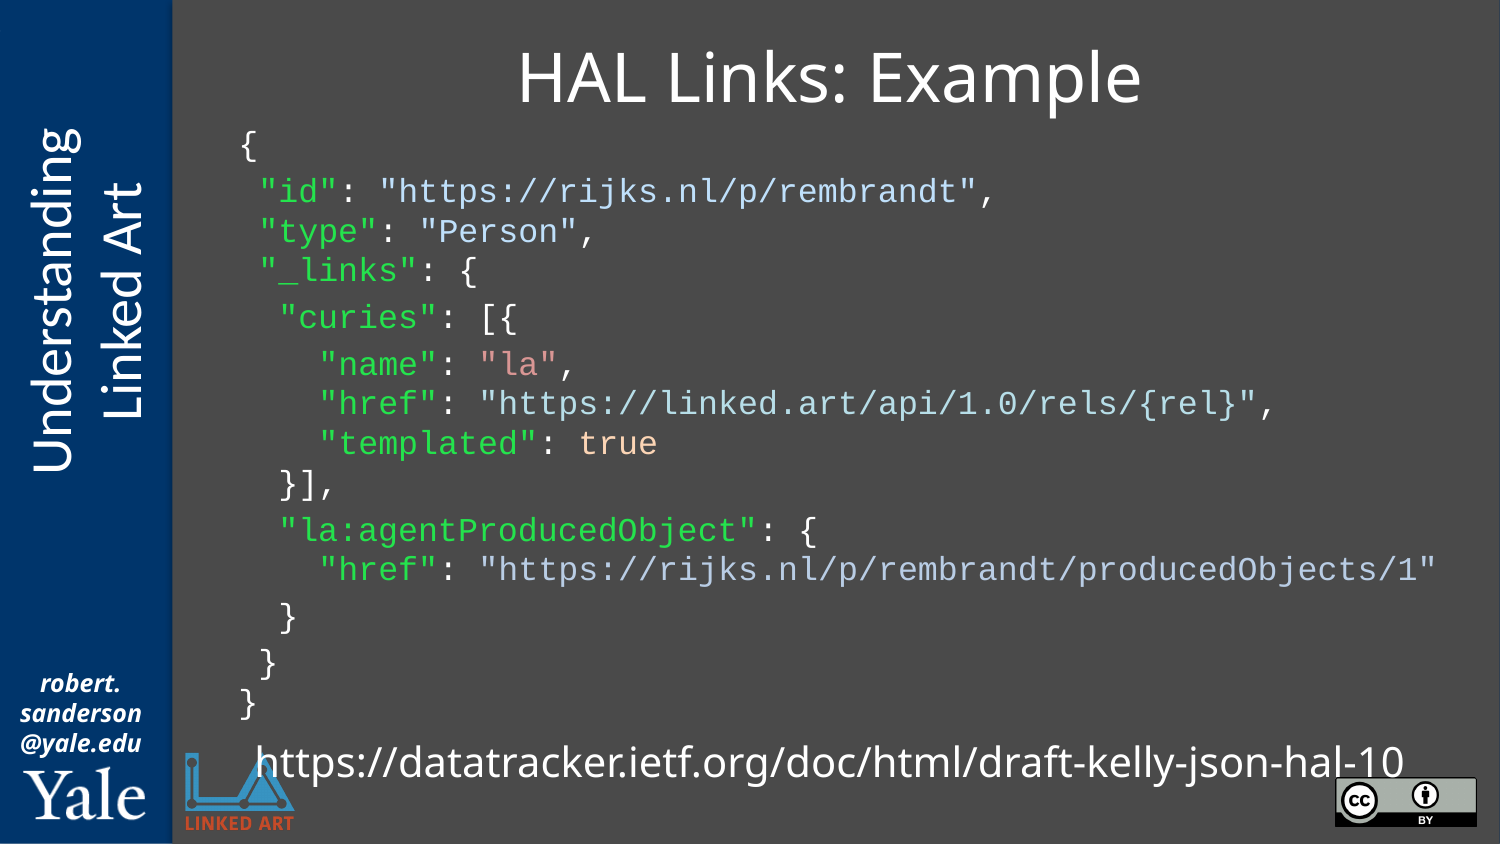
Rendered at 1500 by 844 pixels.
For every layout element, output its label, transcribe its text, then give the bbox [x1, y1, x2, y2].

text_box https://datatracker.ietf.org/doc/html/draft-kelly-json-hal-10 [239, 728, 1421, 794]
text_box { "id": "https://rijks.nl/p/rembrandt", "type": "Person", "_links": { "curies": [{ "name": "la", "href": "https://linked.art/api/1.0/rels/{rel}", "templated": true }], "la:agentProducedObject": { "href": "https://rijks.nl/p/rembrandt/producedObjects/1" } } } [223, 114, 1467, 835]
picture [184, 752, 295, 844]
picture [23, 731, 149, 844]
title HAL Links: Example [183, 9, 1477, 141]
picture [1467, 777, 1477, 827]
